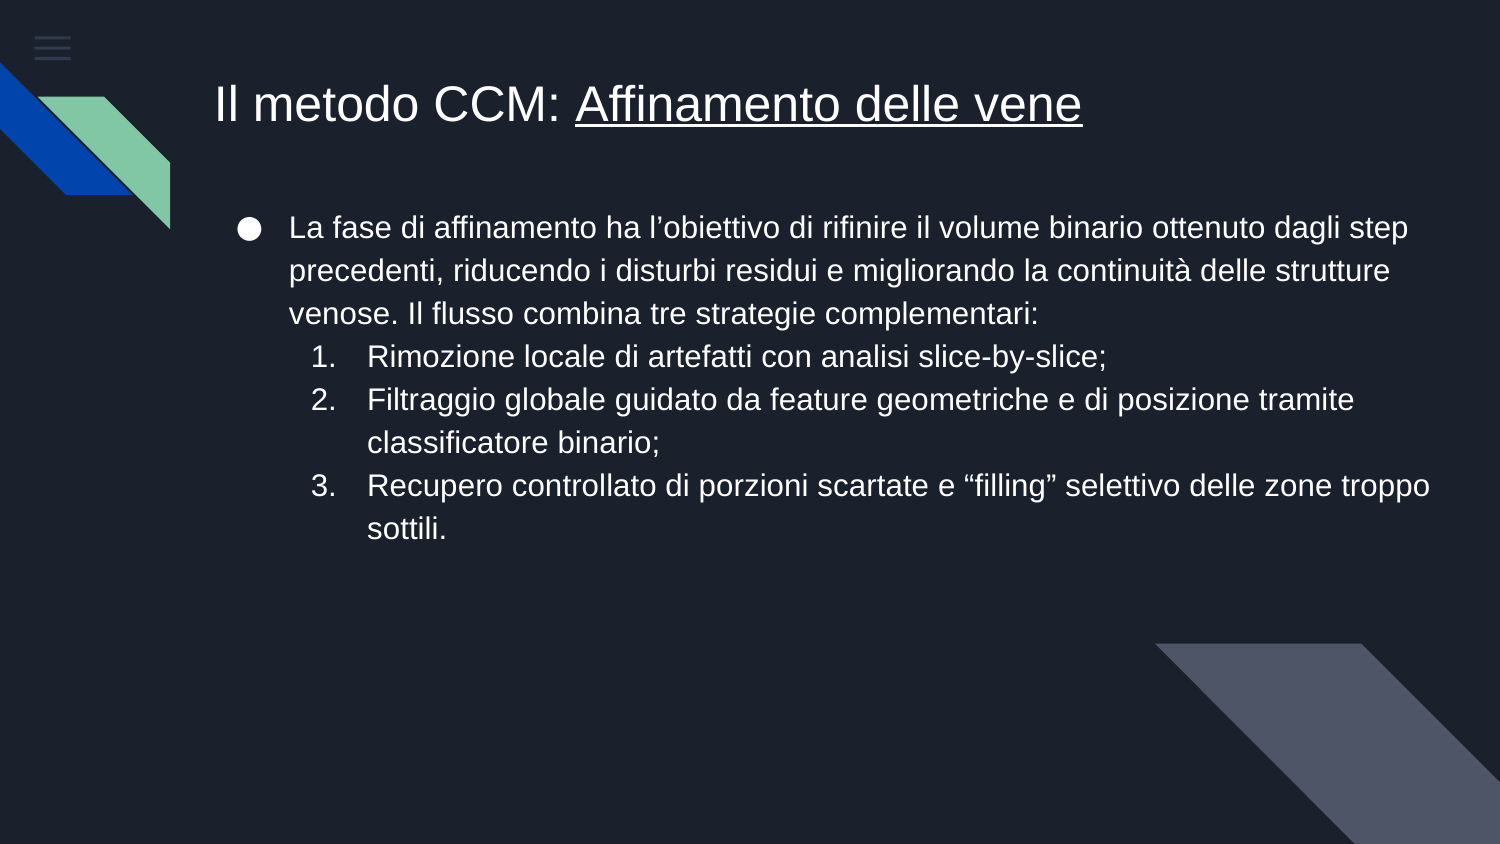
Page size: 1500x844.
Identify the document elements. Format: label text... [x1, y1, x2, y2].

title Il metodo CCM: Affinamento delle vene [198, 56, 1500, 139]
list La fase di affinamento ha l’obiettivo di rifinire il volume binario ottenuto dagli step precedenti, riducendo i disturbi residui e migliorando la continuità delle strutture venose. Il flusso combina tre strategie complementari: Rimozione locale di artefatti con analisi slice-by-slice; Filtraggio globale guidato da feature geometriche e di posizione tramite classificatore binario; Recupero controllato di porzioni scartate e “filling” selettivo delle zone troppo sottili. [198, 186, 1471, 560]
text_box [1154, 643, 1500, 844]
